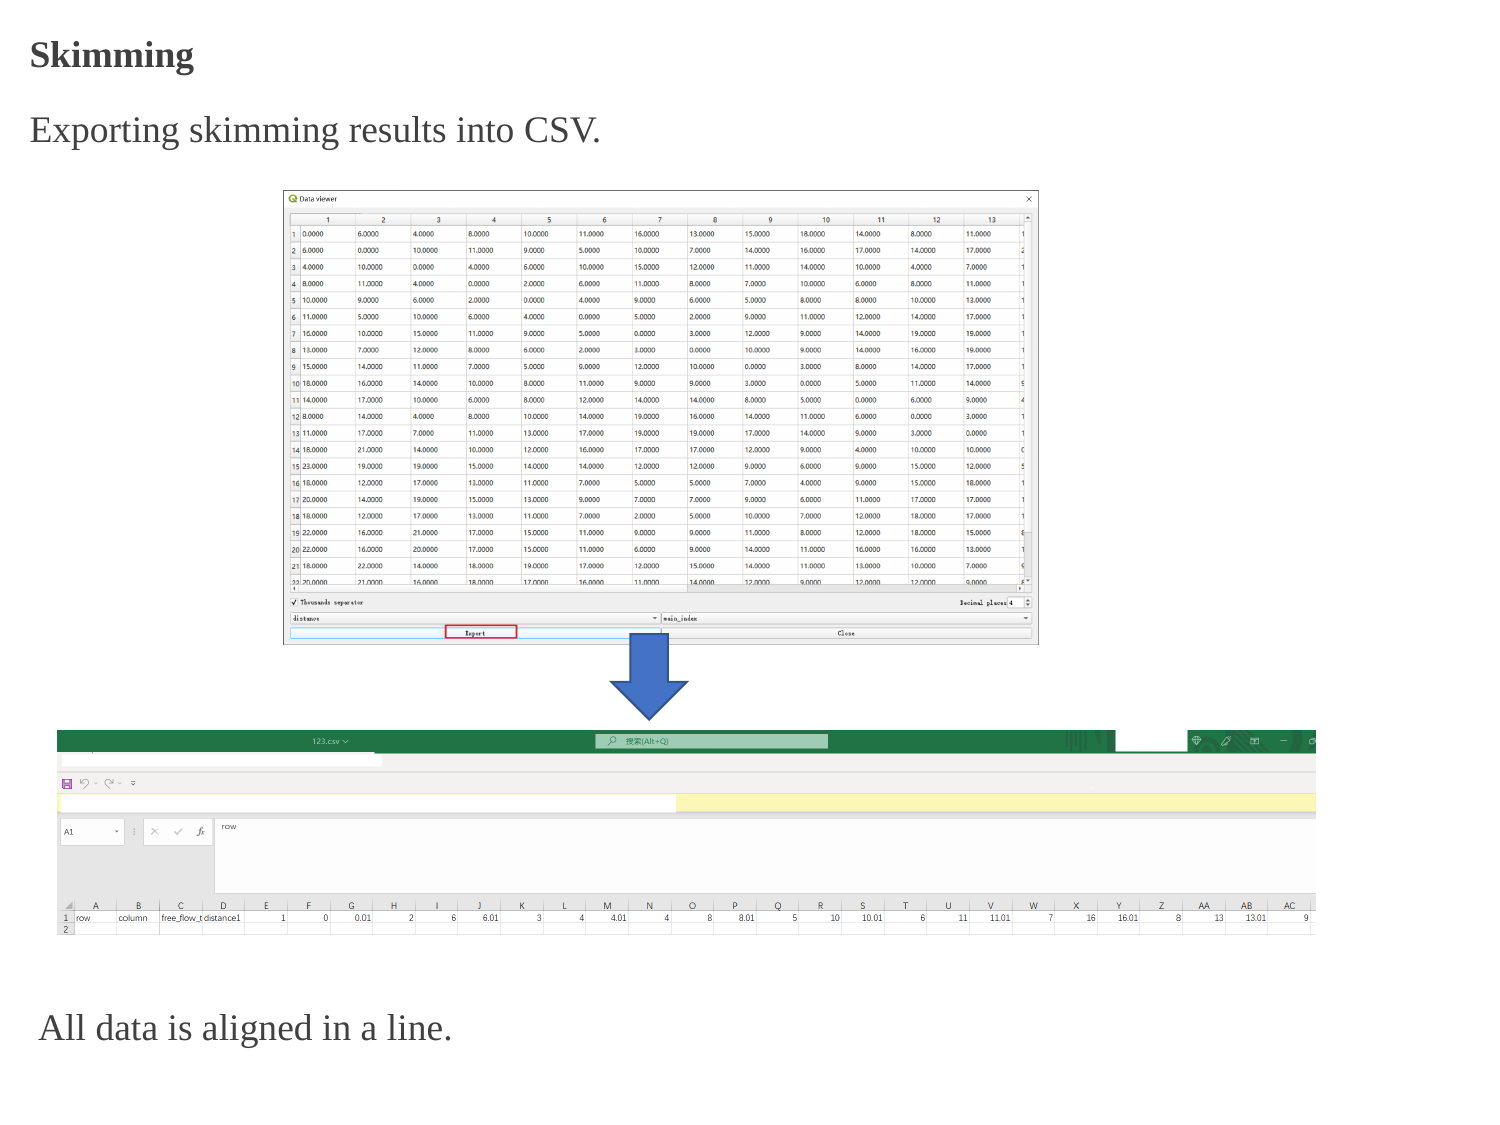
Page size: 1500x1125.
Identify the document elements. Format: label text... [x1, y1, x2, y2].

picture [57, 730, 1316, 935]
text_box Skimming [14, 22, 476, 83]
text_box Exporting skimming results into CSV. [14, 97, 962, 158]
text_box All data is aligned in a line. [23, 995, 476, 1056]
text_box [608, 645, 690, 721]
picture [283, 190, 1039, 645]
